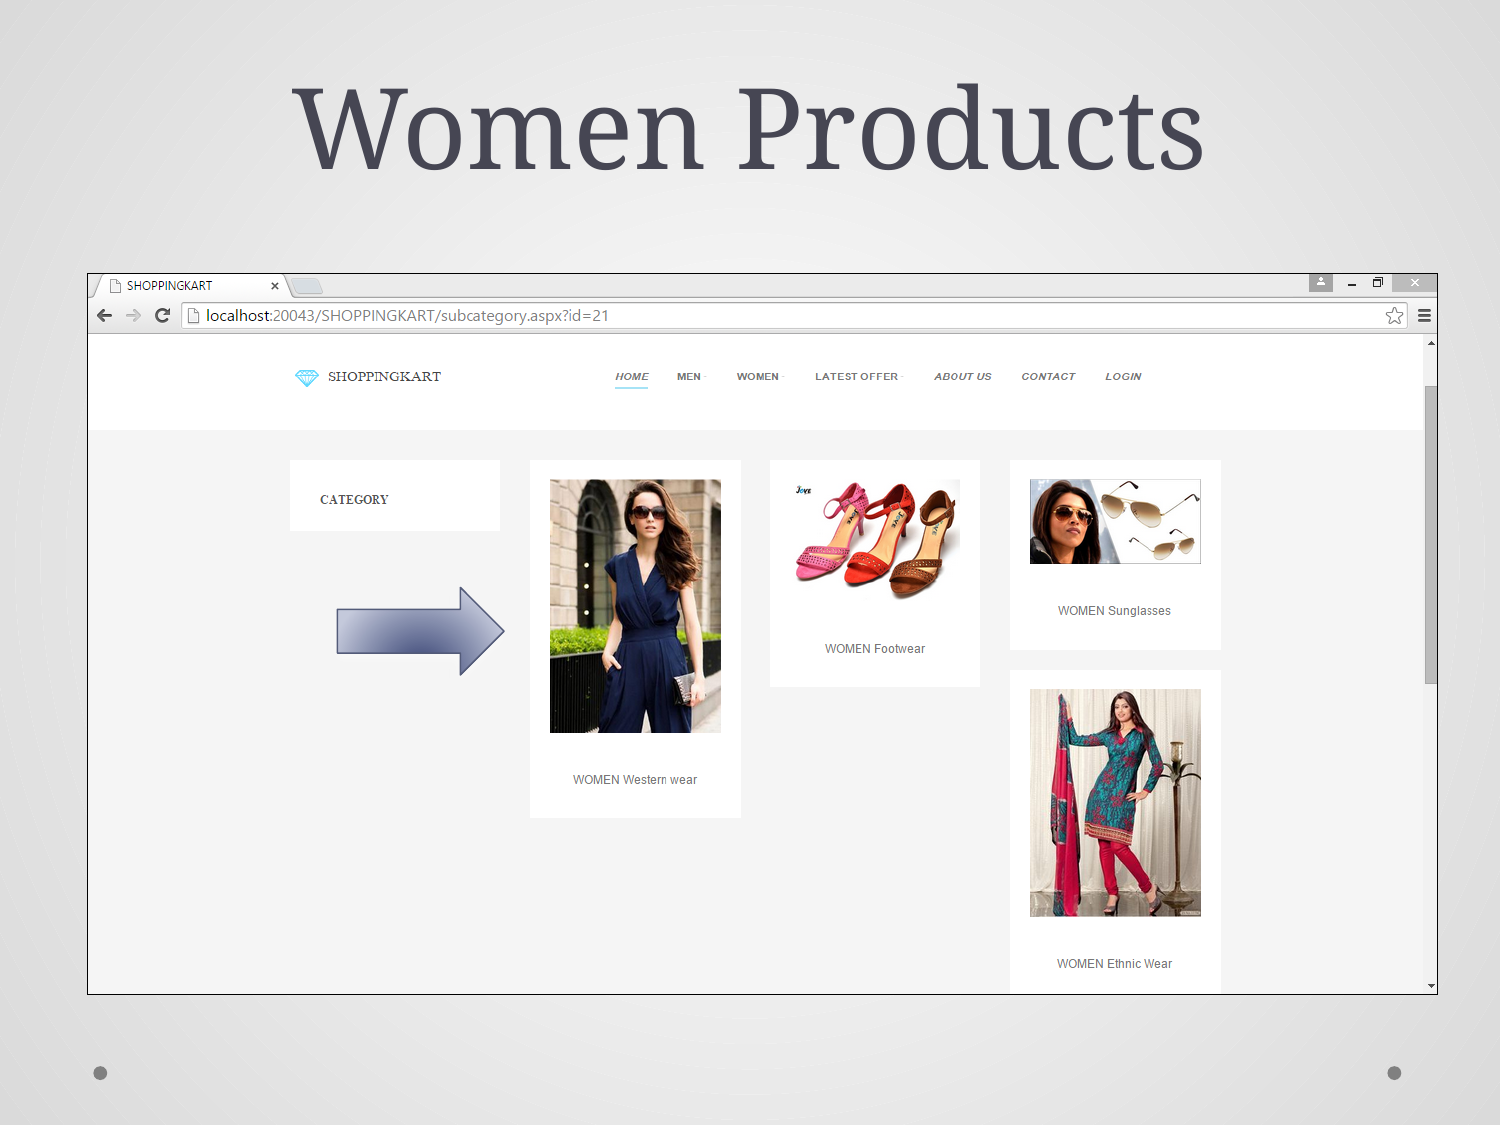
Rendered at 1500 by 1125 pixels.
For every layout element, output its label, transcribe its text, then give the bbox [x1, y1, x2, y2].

title Women Products [75, 0, 1425, 263]
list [87, 272, 1438, 995]
